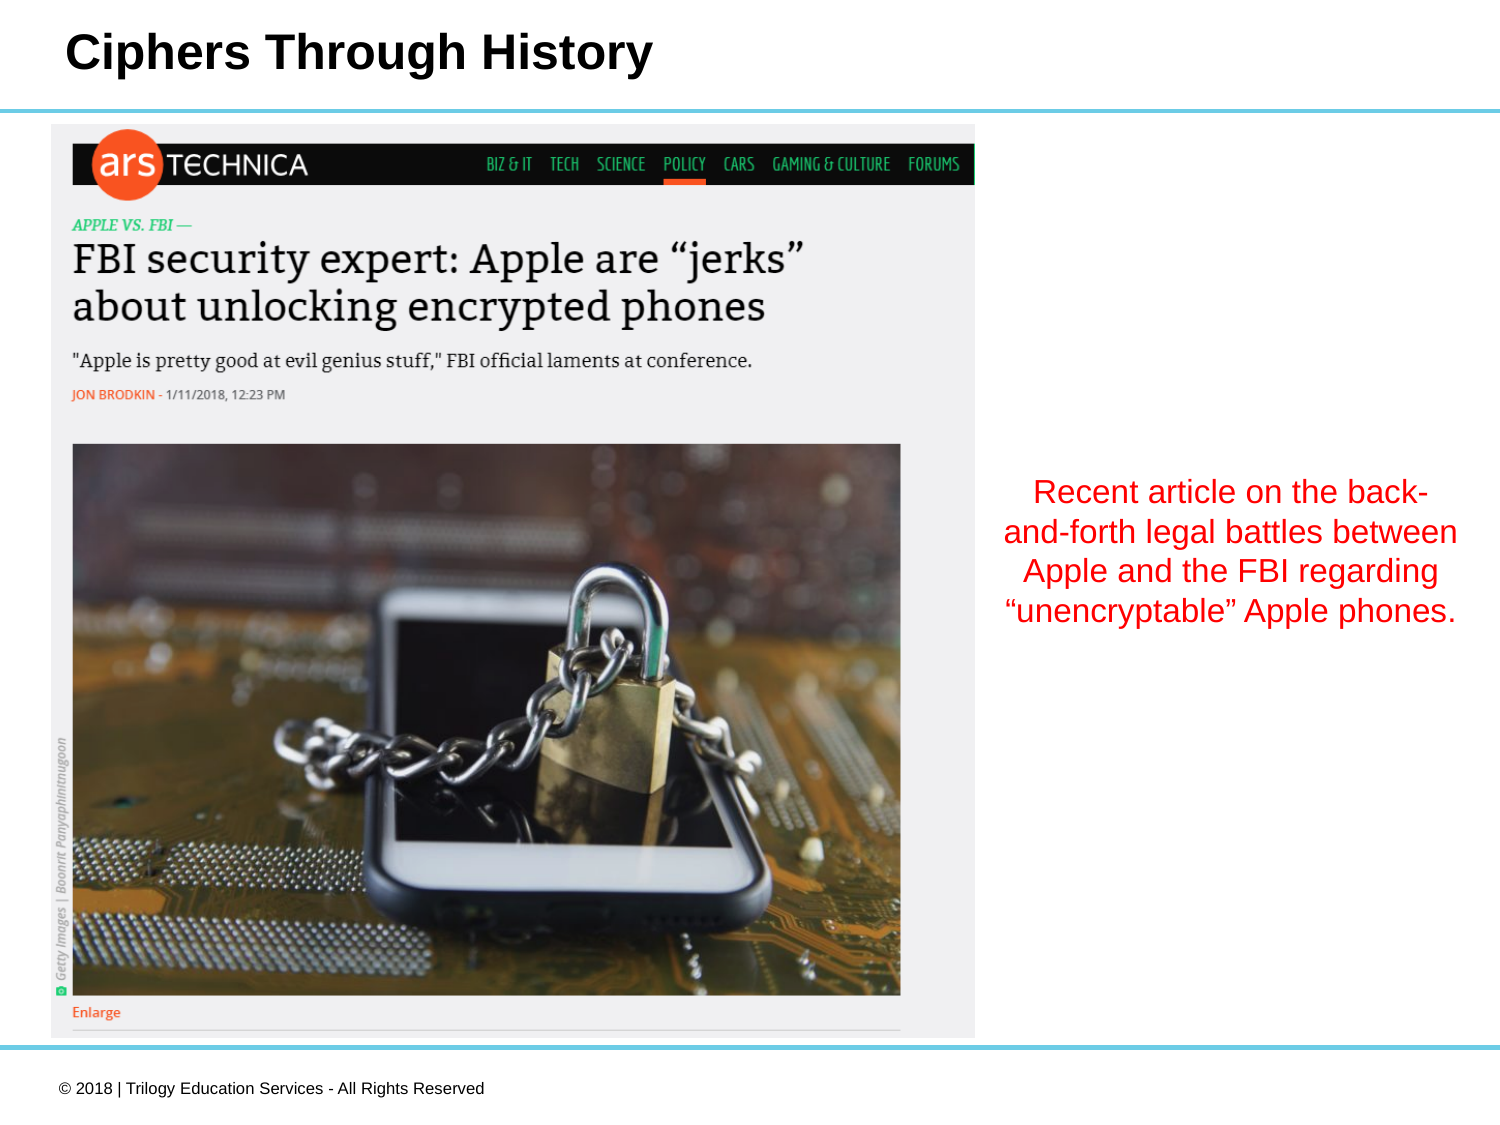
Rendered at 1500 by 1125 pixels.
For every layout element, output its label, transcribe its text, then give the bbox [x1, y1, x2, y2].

title Ciphers Through History [50, 0, 1488, 108]
picture [51, 124, 975, 1038]
text_box Recent article on the back-and-forth legal battles between Apple and the FBI regarding “unencryptable” Apple phones. [987, 462, 1475, 637]
